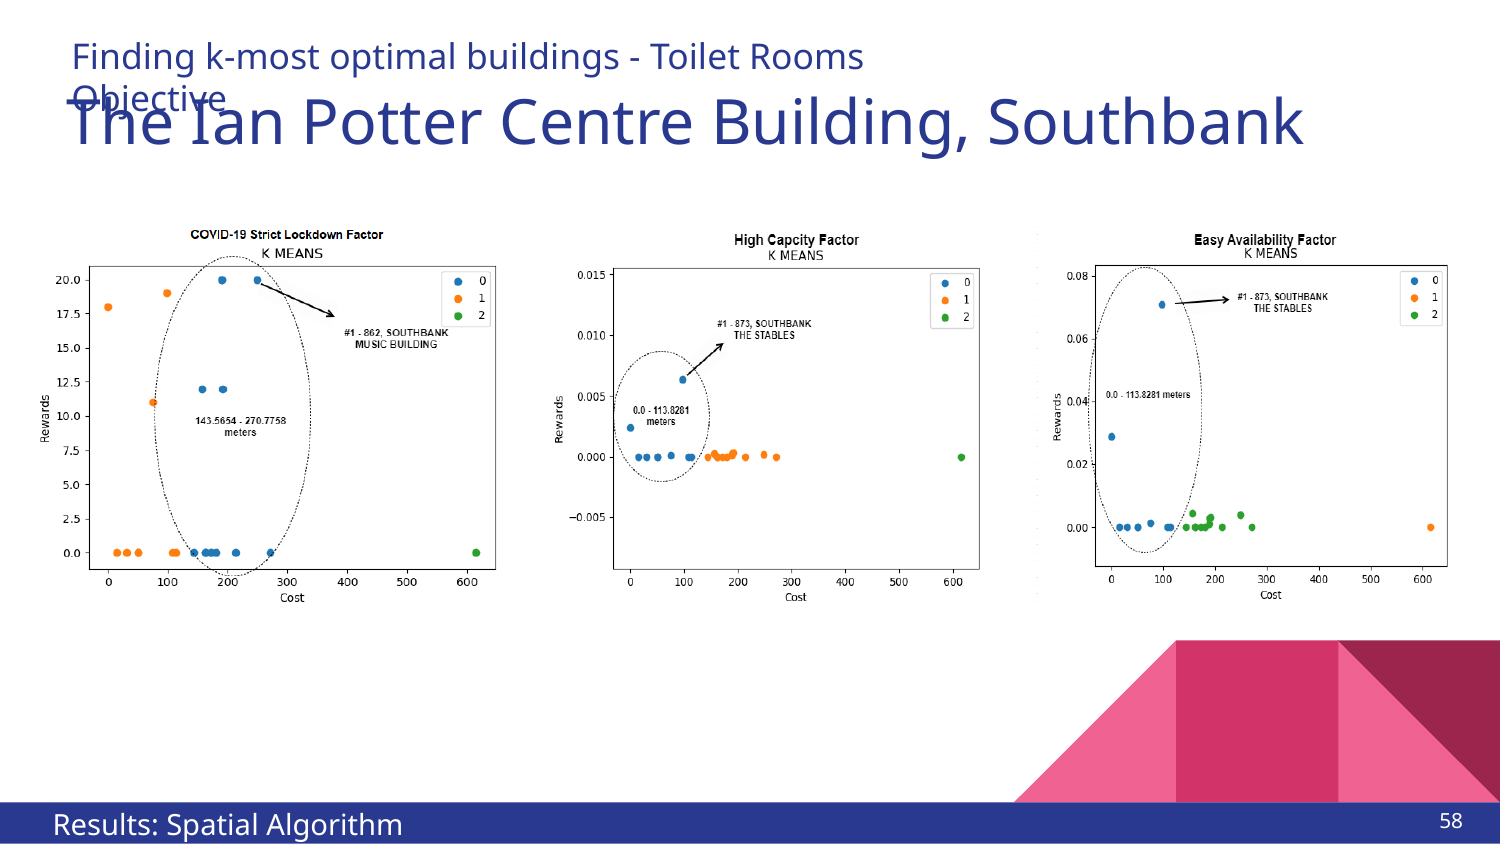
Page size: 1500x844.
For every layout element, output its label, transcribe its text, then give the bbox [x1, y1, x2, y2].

title The Ian Potter Centre Building, Southbank [51, 67, 1449, 167]
picture [554, 223, 996, 610]
text_box Results: Spatial Algorithm Findings [37, 790, 522, 844]
slide_number ‹#› [1387, 789, 1478, 844]
picture [27, 221, 533, 612]
picture [1035, 223, 1491, 610]
title Finding k-most optimal buildings - Toilet Rooms Objective [56, 18, 1043, 84]
